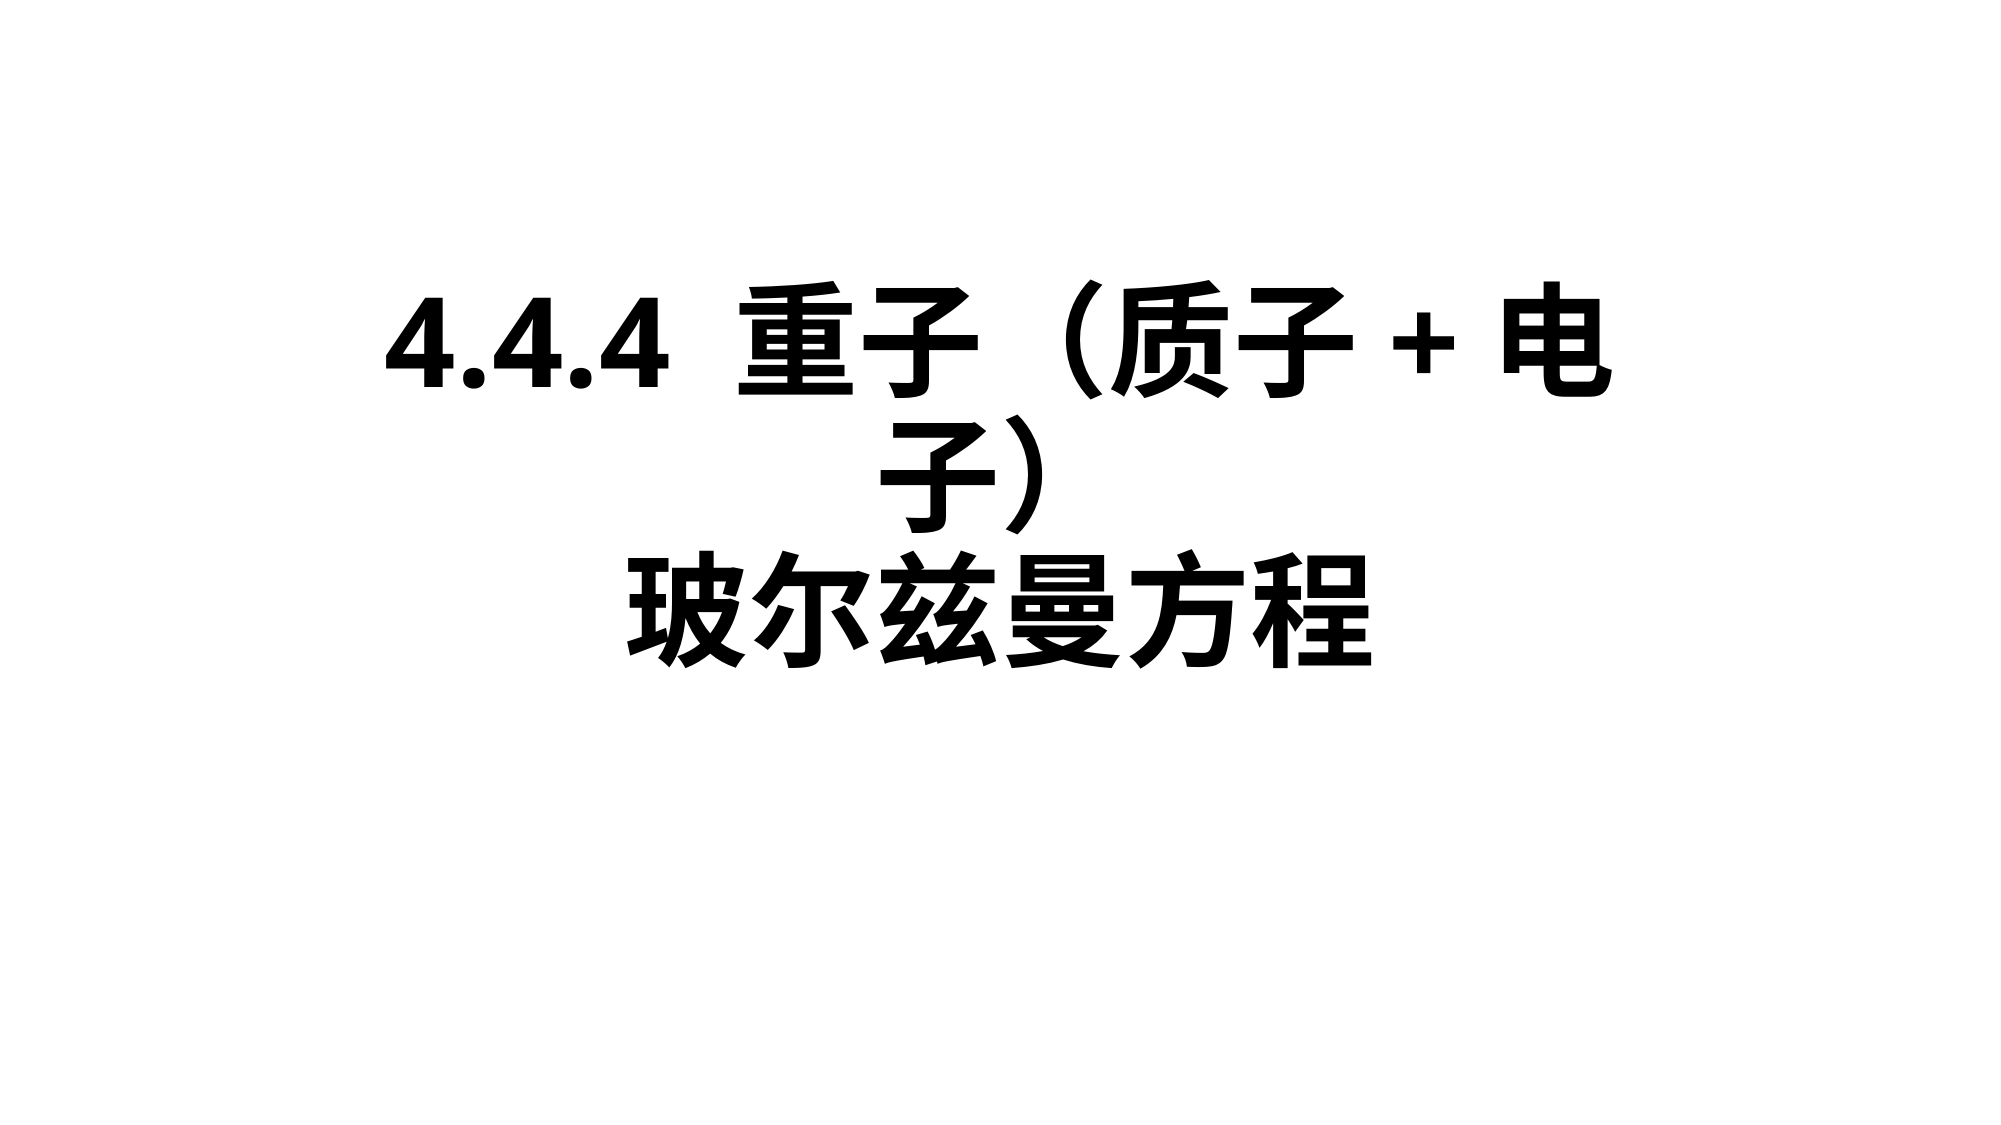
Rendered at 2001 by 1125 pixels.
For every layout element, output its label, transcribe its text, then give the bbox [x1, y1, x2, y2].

title 4.4.4 重子（质子+电子） 玻尔兹曼方程 [249, 184, 1750, 925]
